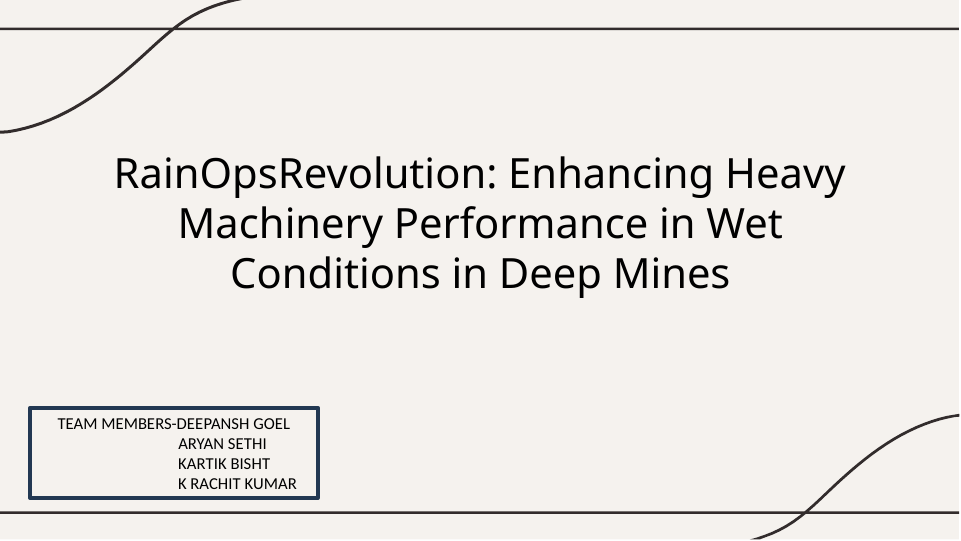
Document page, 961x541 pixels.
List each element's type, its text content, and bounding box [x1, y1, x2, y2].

text_box TEAM MEMBERS-DEEPANSH GOEL ARYAN SETHI KARTIK BISHT K RACHIT KUMAR [28, 406, 320, 500]
text_box [0, 0, 959, 134]
title RainOpsRevolution: Enhancing Heavy Machinery Performance in Wet Conditions in Deep Mines [89, 144, 871, 297]
text_box [0, 413, 960, 540]
